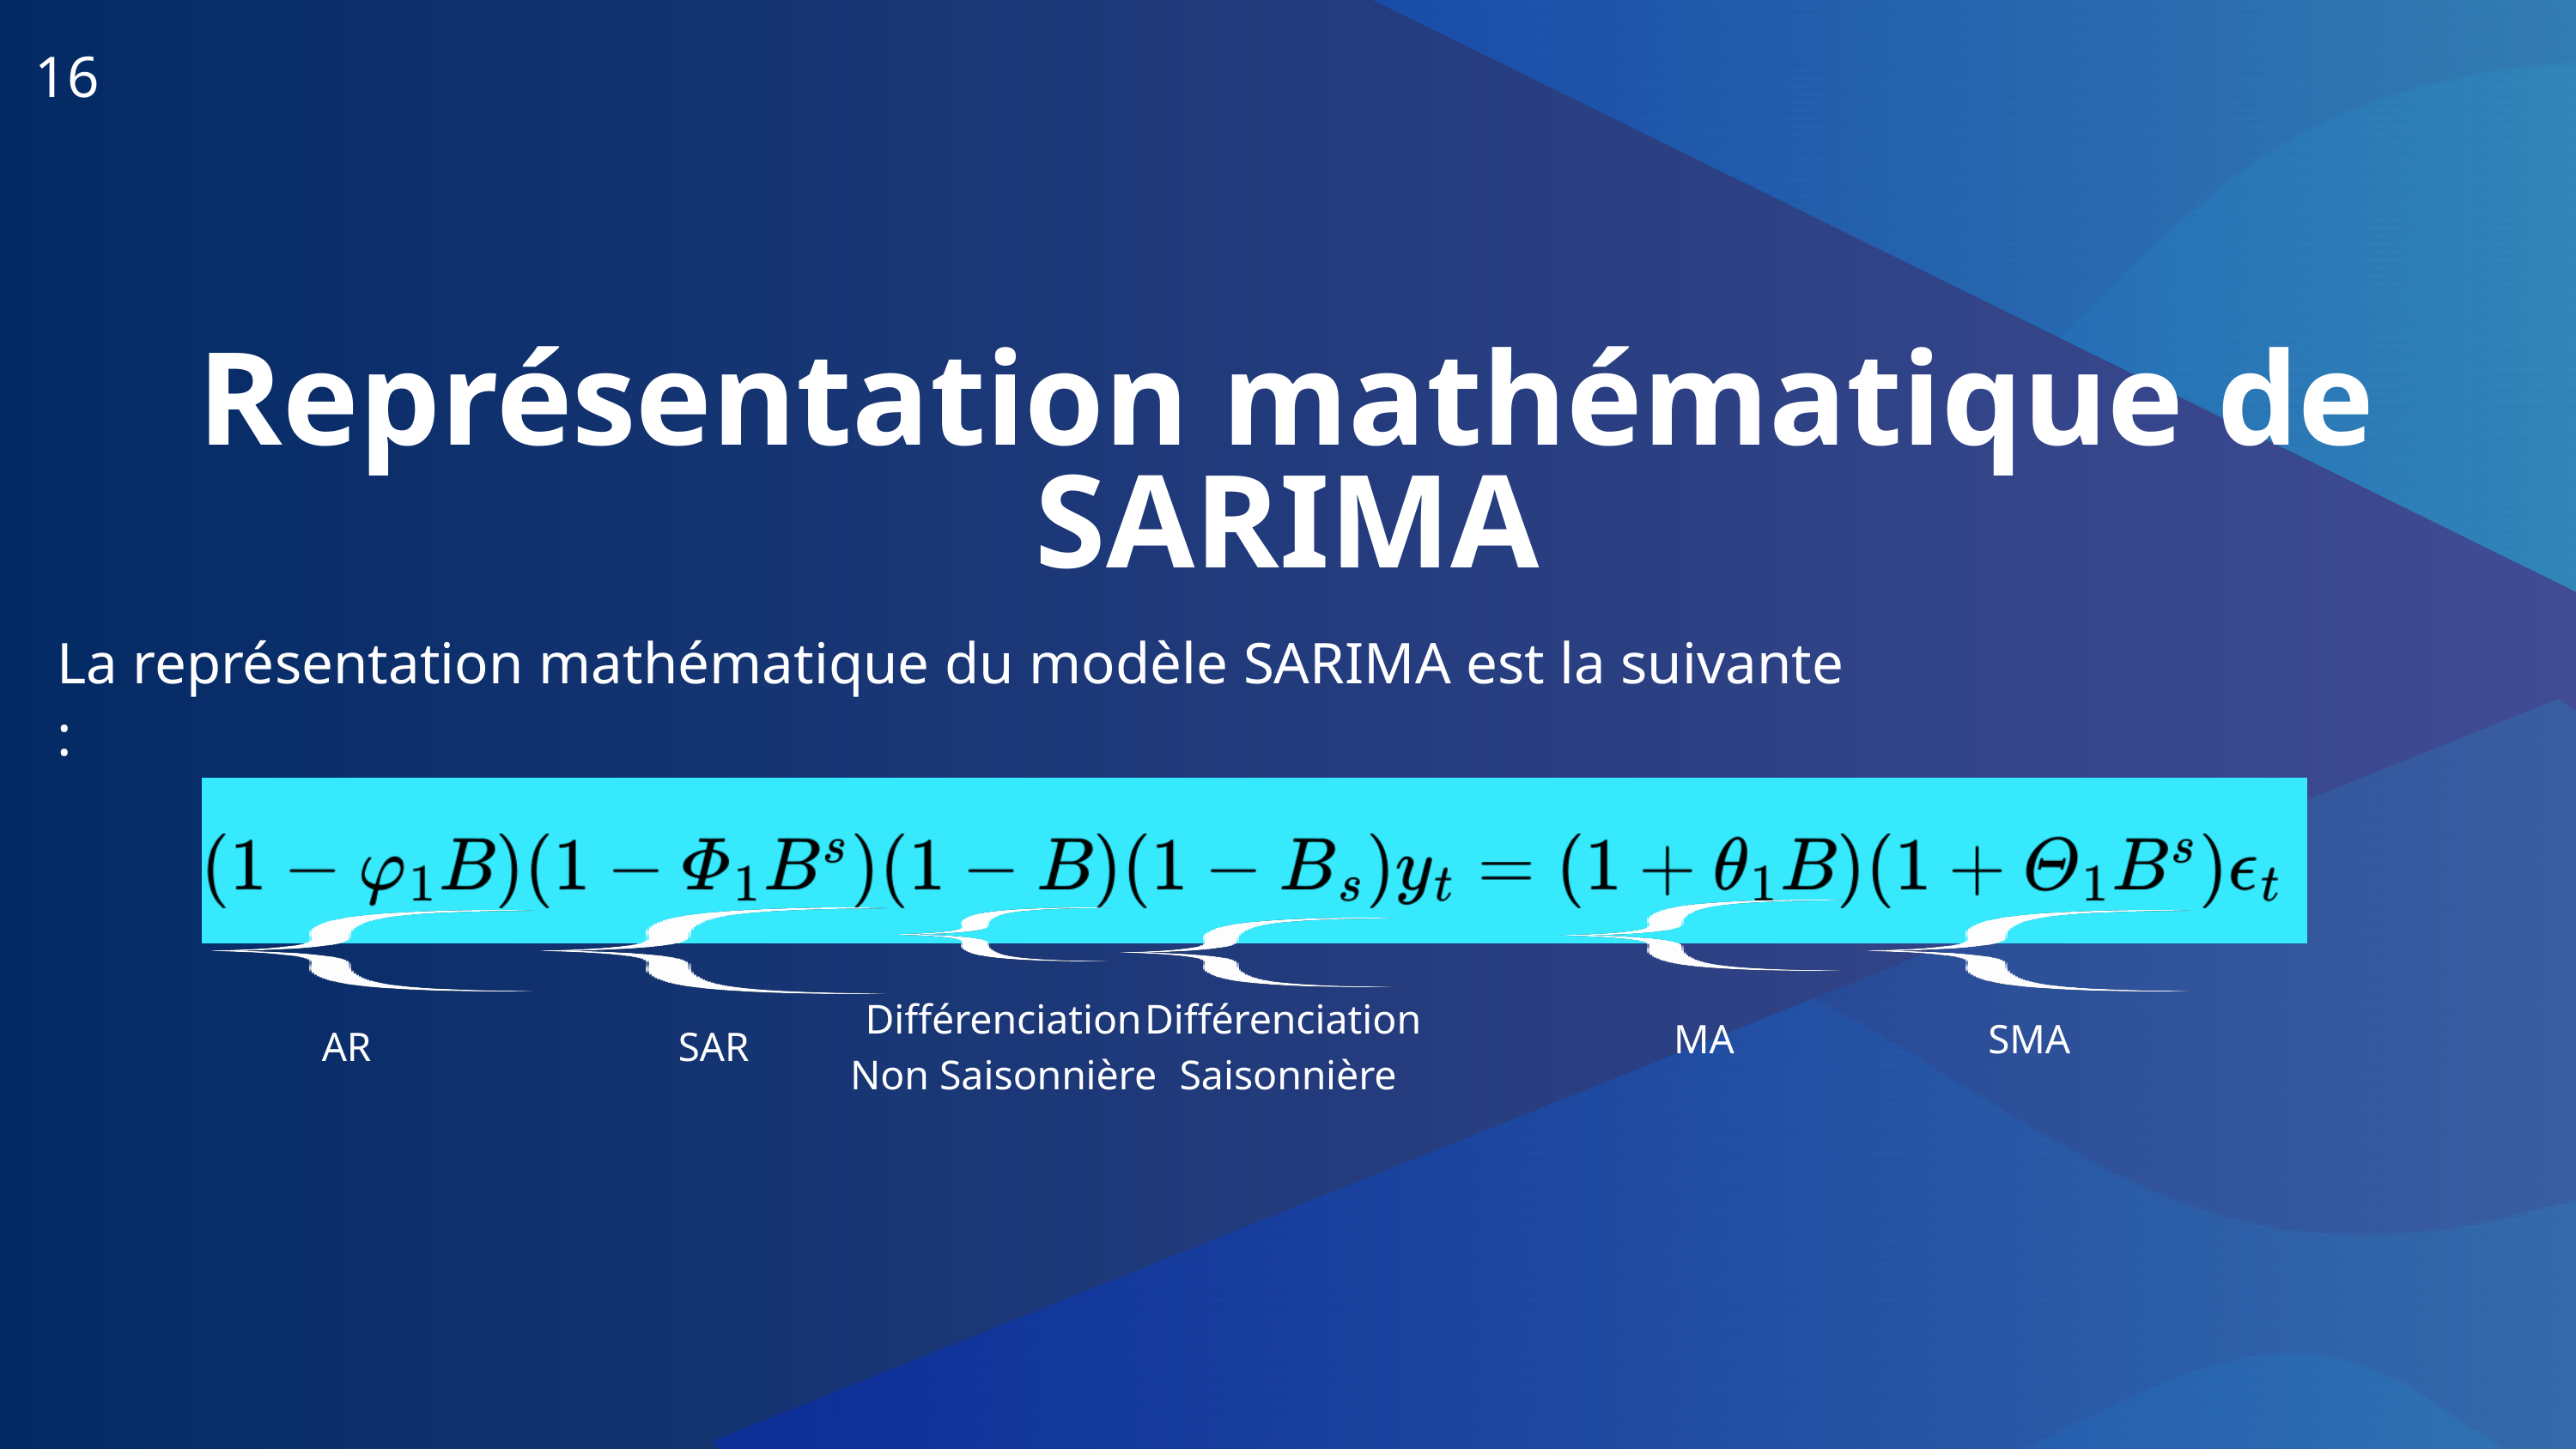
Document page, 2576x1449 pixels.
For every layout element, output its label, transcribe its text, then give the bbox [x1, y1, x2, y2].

text_box La représentation mathématique du modèle SARIMA est la suivante : [57, 621, 1845, 767]
text_box [1866, 954, 2192, 991]
text_box MA [1673, 1006, 1735, 1062]
text_box Différenciation Non Saisonnière [841, 985, 1125, 1098]
text_box AR [320, 1014, 374, 1070]
text_box Représentation mathématique de SARIMA [137, 349, 2439, 594]
text_box SAR [675, 1014, 752, 1070]
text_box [201, 777, 2308, 944]
text_box SMA [1986, 1006, 2072, 1062]
text_box [210, 954, 536, 991]
text_box [1118, 954, 1396, 985]
text_box 16 [34, 35, 186, 109]
text_box [1372, 0, 2576, 592]
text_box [201, 834, 2284, 908]
text_box Différenciation Saisonnière [1125, 985, 1451, 1098]
text_box [895, 954, 1112, 961]
text_box [538, 954, 889, 994]
text_box [1560, 954, 1845, 971]
text_box [714, 691, 2576, 1449]
